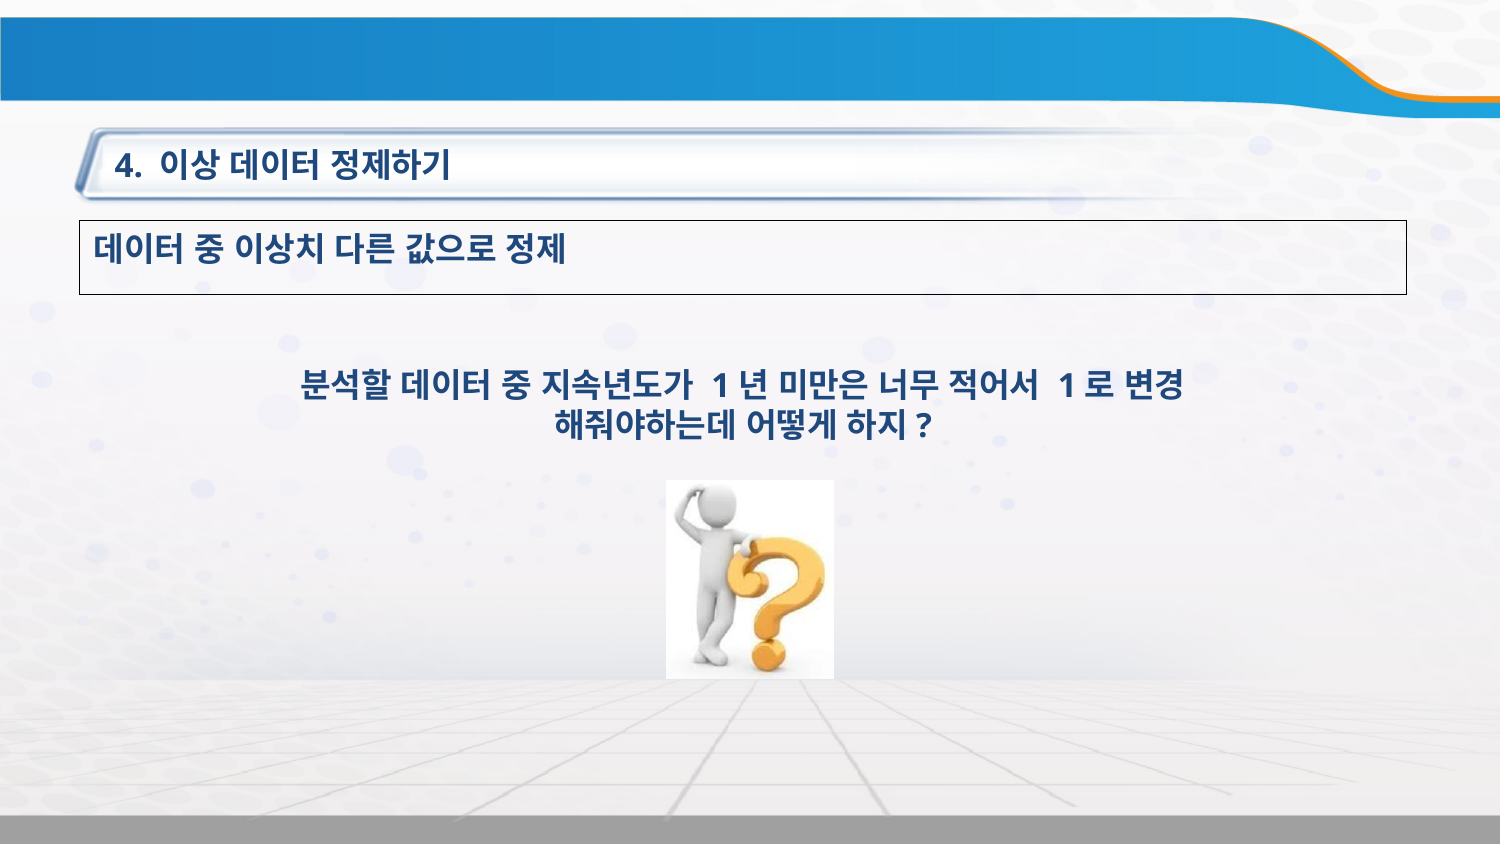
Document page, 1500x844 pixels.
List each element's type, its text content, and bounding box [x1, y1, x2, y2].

text_box 분석할 데이터 중 지속년도가 1년 미만은 너무 적어서 1로 변경 해줘야하는데 어떻게 하지? [285, 356, 1201, 452]
picture [0, 0, 1500, 844]
text_box 데이터 중 이상치 다른 값으로 정제 [79, 220, 1407, 295]
text_box 1. 데이터 조작하기 [29, 0, 1175, 103]
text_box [74, 126, 1289, 208]
